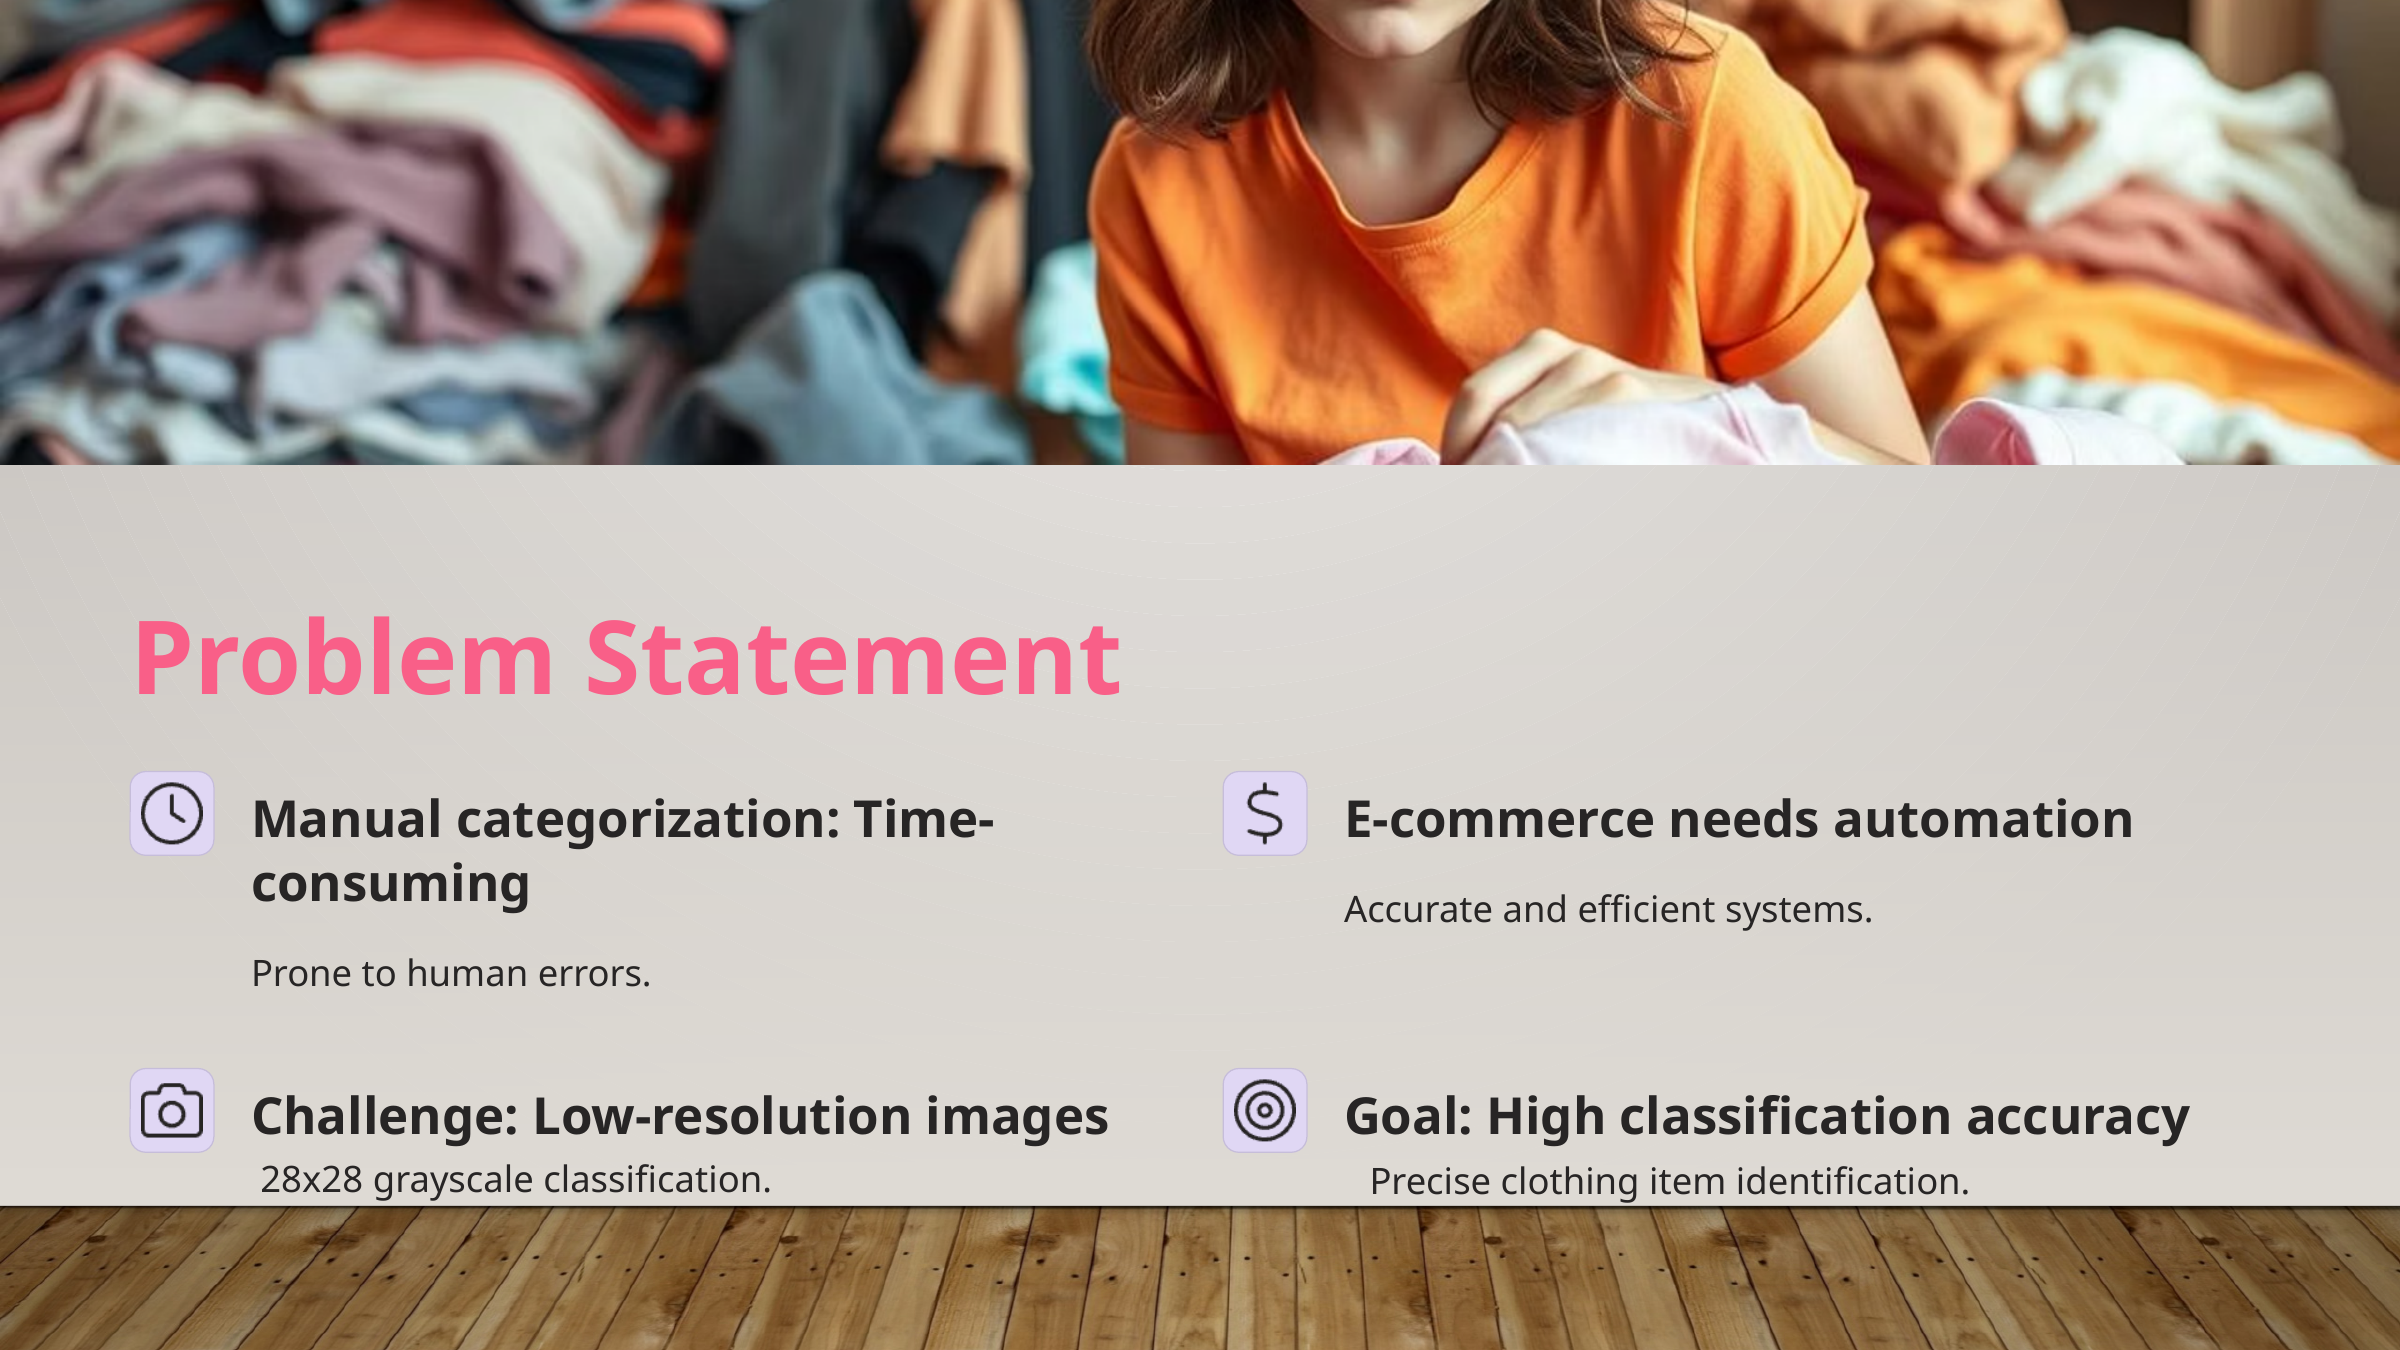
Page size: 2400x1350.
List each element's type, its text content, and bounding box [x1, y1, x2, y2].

picture [1234, 774, 1296, 853]
text_box [130, 771, 214, 856]
text_box [130, 1068, 214, 1153]
picture [0, 0, 2400, 466]
text_box Problem Statement [130, 587, 1154, 716]
text_box [1223, 1068, 1307, 1153]
picture [1234, 1071, 1296, 1150]
text_box Challenge: Low-resolution images [251, 1081, 1040, 1146]
text_box E-commerce needs automation [1344, 784, 2074, 849]
picture [0, 1206, 2400, 1350]
text_box Accurate and efficient systems. [1344, 870, 2270, 931]
text_box 28x28 grayscale classification. [260, 1140, 1186, 1200]
text_box Precise clothing item identification. [1369, 1142, 2296, 1203]
text_box [1223, 771, 1307, 856]
text_box Manual categorization: Time-consuming [251, 784, 1177, 913]
text_box Prone to human errors. [251, 934, 1177, 995]
picture [141, 1071, 203, 1150]
text_box Goal: High classification accuracy [1344, 1081, 2134, 1146]
picture [141, 774, 203, 853]
